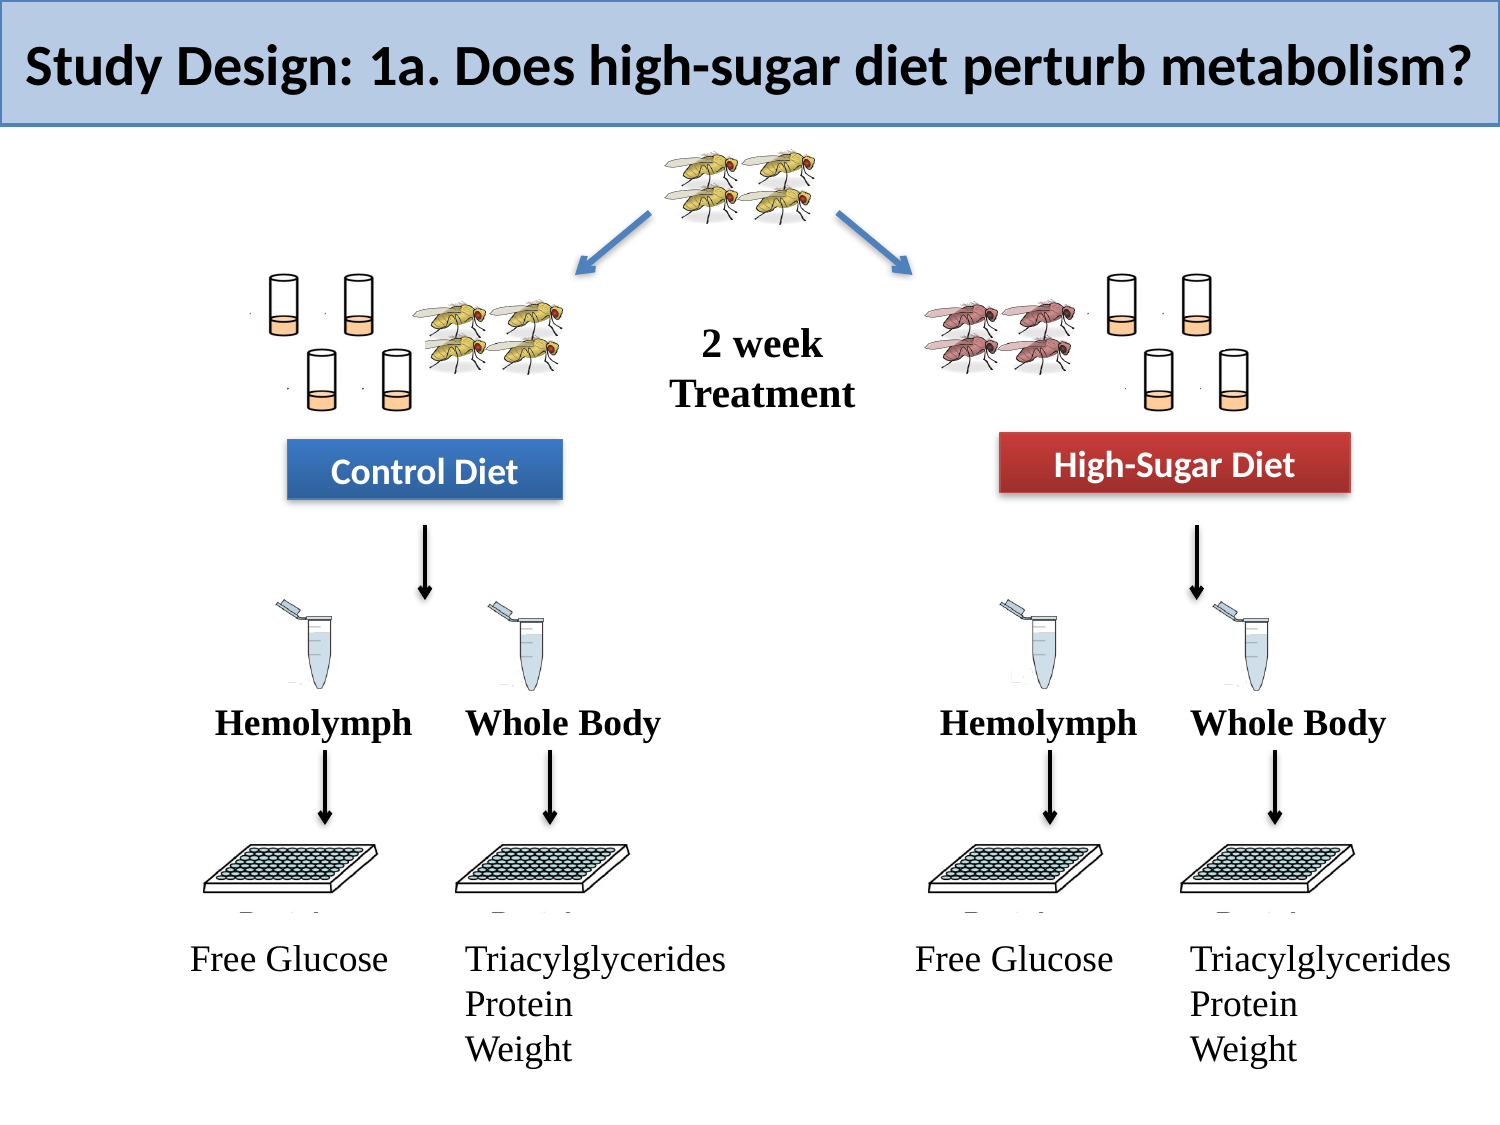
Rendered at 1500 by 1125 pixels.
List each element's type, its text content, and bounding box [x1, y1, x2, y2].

text_box 2 week Treatment [649, 308, 875, 424]
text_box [249, 262, 426, 426]
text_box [924, 299, 1076, 376]
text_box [1087, 262, 1263, 426]
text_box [899, 599, 1488, 1079]
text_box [574, 212, 651, 276]
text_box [174, 599, 763, 1079]
text_box Control Diet [287, 439, 563, 500]
text_box High-Sugar Diet [999, 432, 1351, 493]
title Study Design: 1a. Does high-sugar diet perturb metabolism? [0, 0, 1500, 125]
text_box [429, 299, 563, 376]
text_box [837, 212, 913, 276]
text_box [664, 149, 815, 226]
